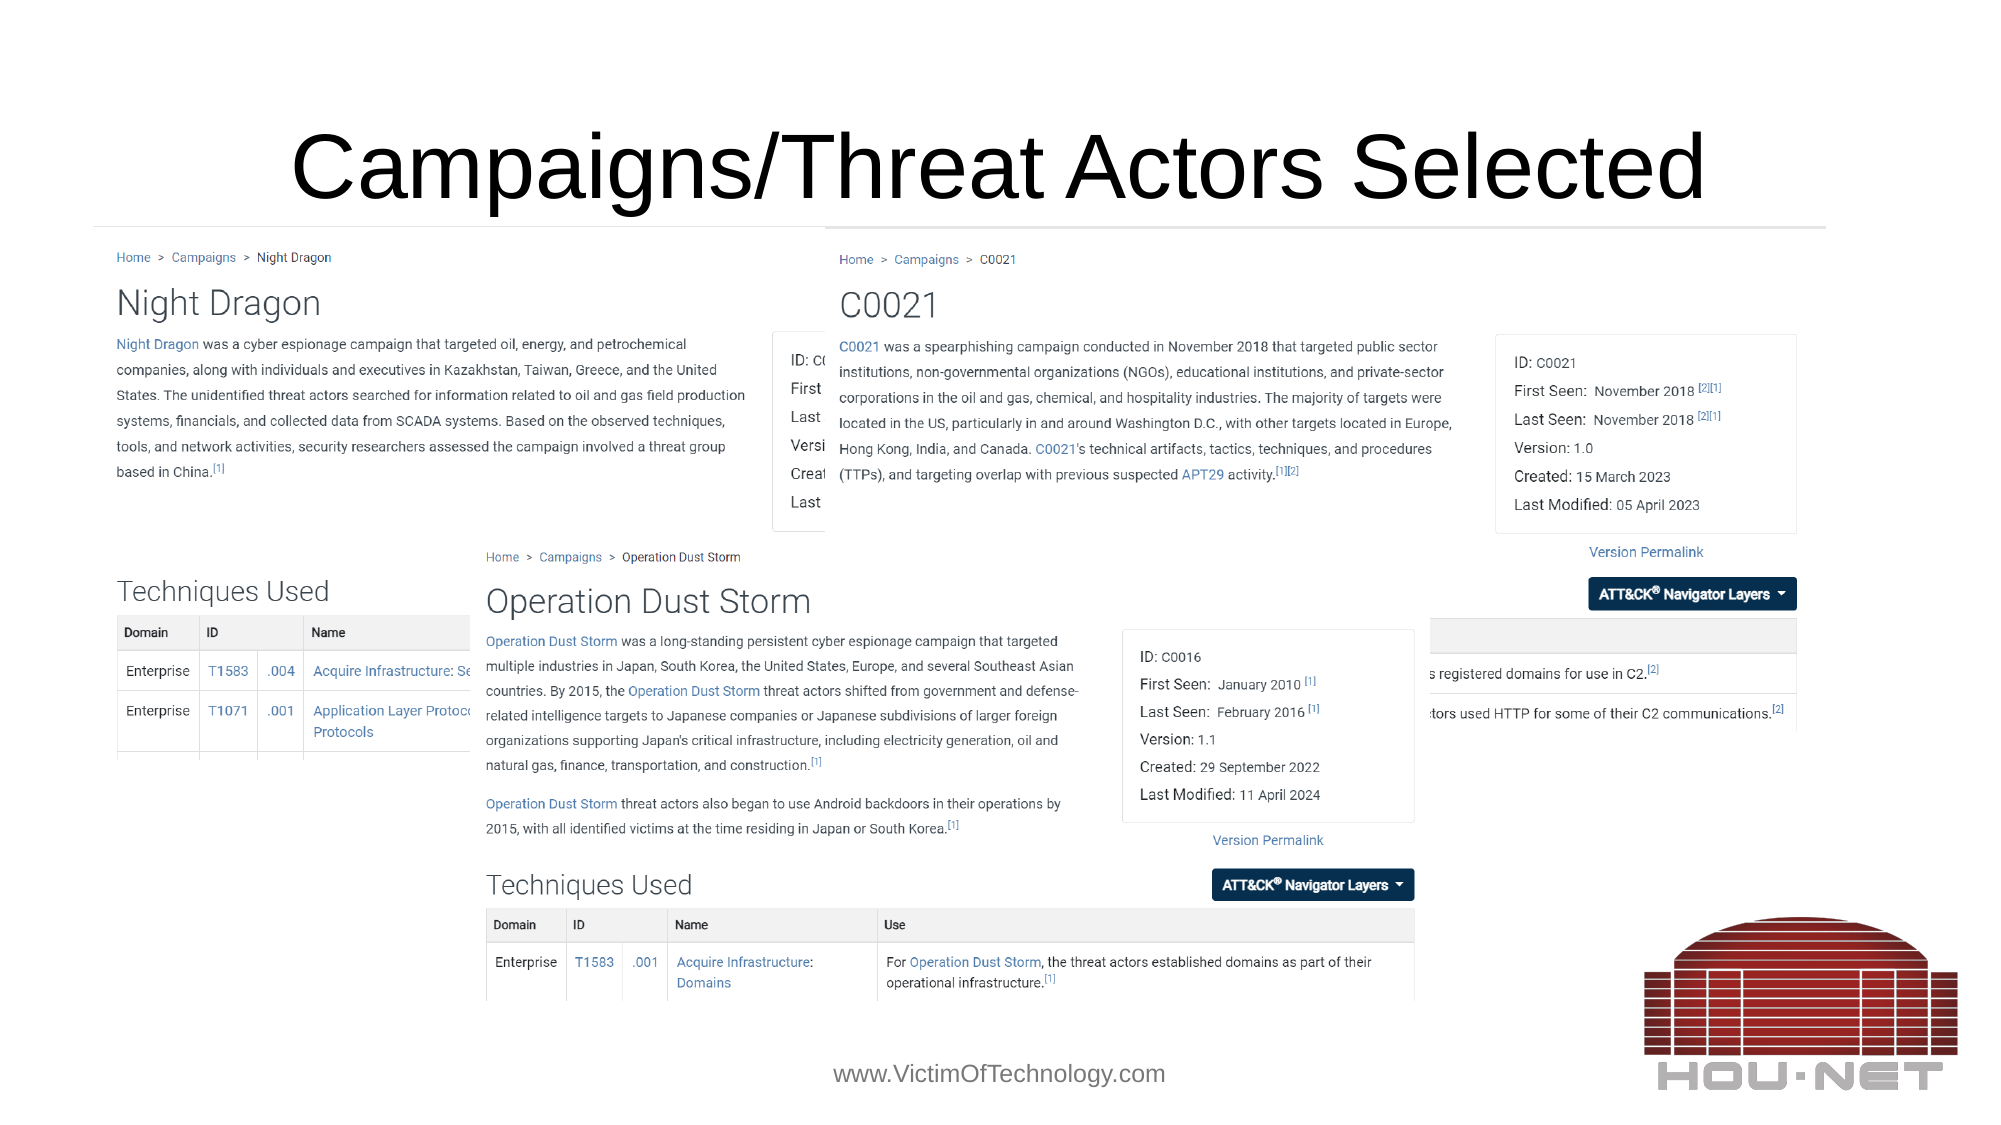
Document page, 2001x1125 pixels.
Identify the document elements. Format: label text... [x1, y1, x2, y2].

picture [1637, 882, 1964, 1125]
footer www.VictimOfTechnology.com [662, 1042, 1338, 1103]
title Campaigns/Threat Actors Selected [137, 59, 1863, 278]
picture [92, 225, 1827, 1002]
